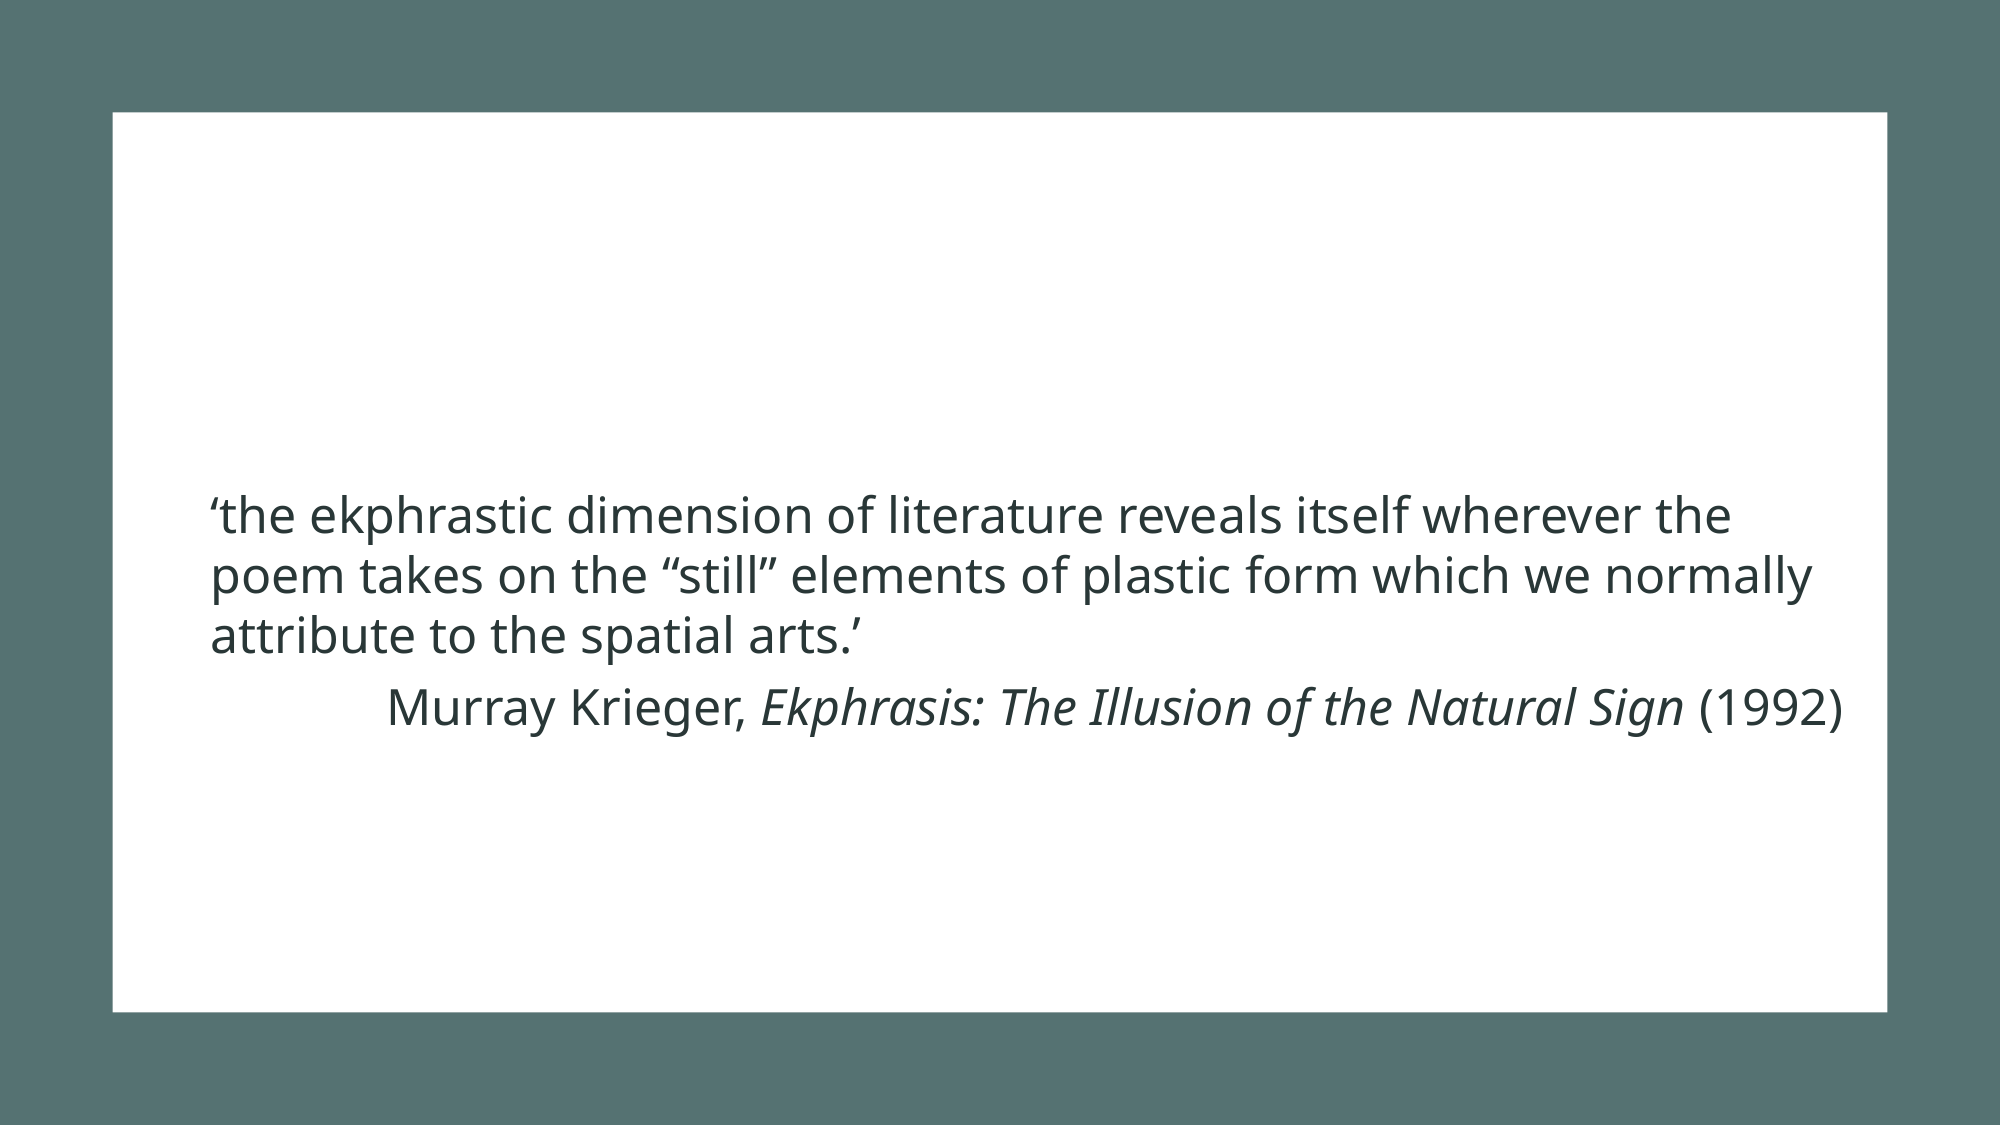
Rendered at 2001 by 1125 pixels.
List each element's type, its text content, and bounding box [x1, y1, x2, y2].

text_box ‘the ekphrastic dimension of literature reveals itself wherever the poem takes on the “still” elements of plastic form which we normally attribute to the spatial arts.’ Murray Krieger, Ekphrasis: The Illusion of the Natural Sign (1992) [195, 475, 1859, 1125]
text_box [0, 0, 2000, 1125]
text_box [111, 111, 1888, 1013]
